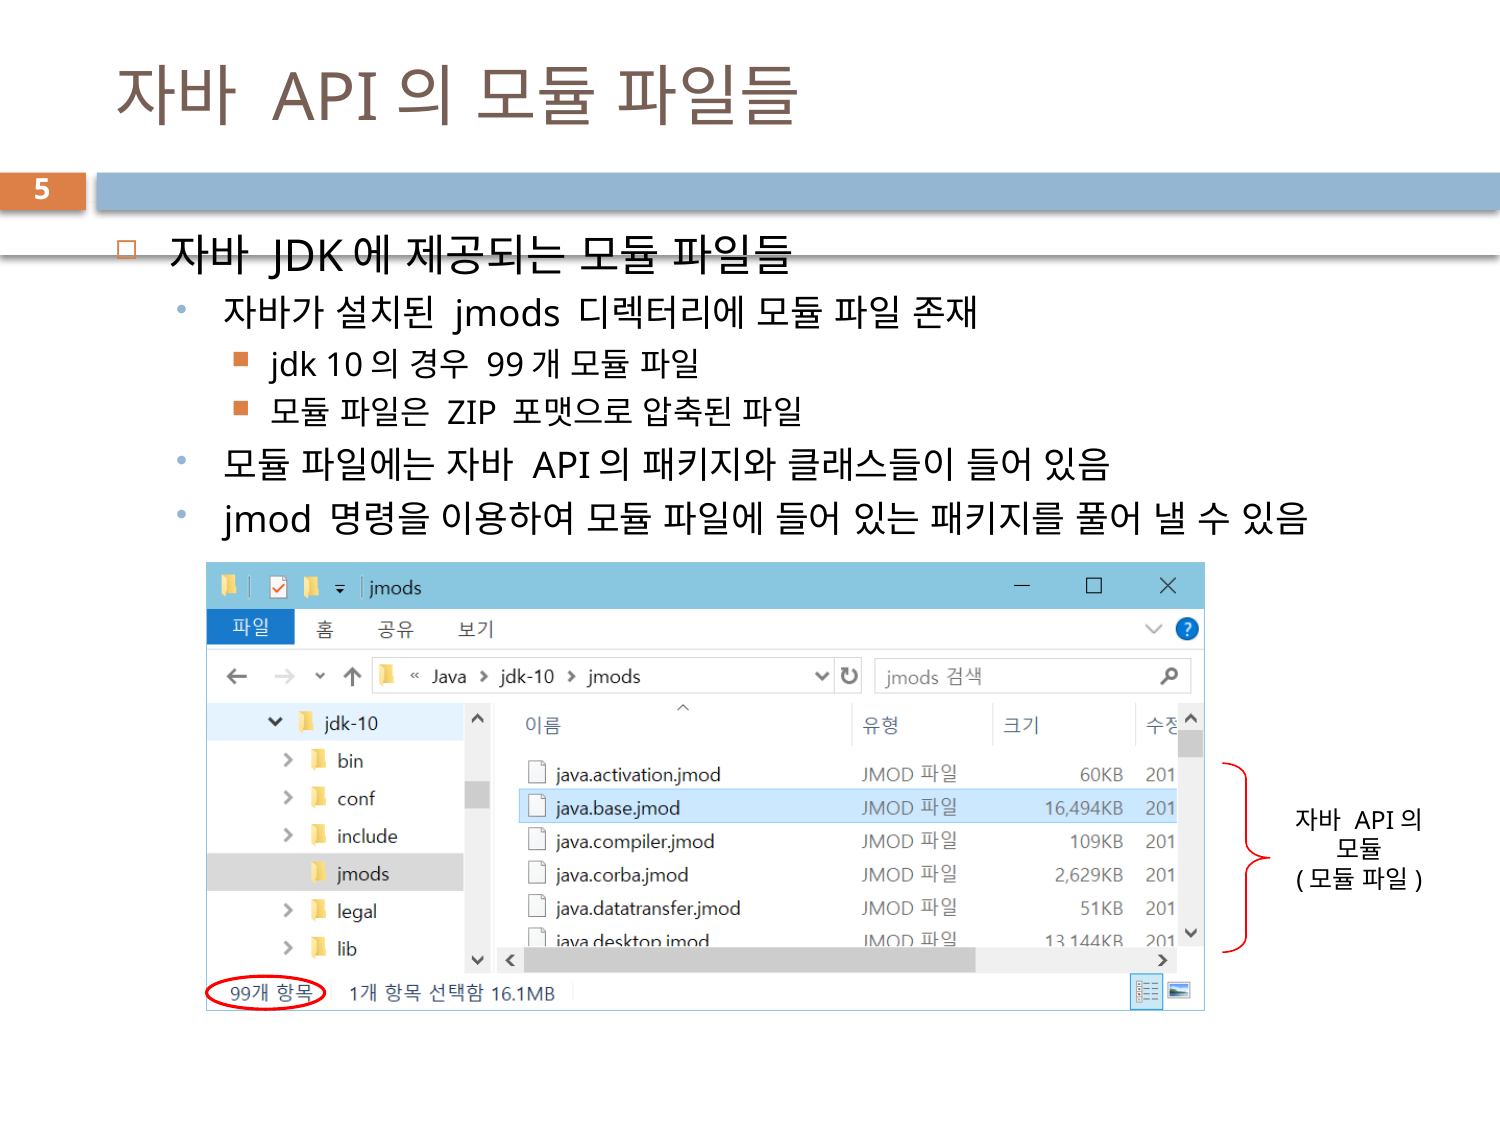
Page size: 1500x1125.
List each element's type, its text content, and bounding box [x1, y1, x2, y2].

text_box [1222, 762, 1271, 954]
title 자바 API의 모듈 파일들 [100, 37, 1438, 149]
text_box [206, 562, 1205, 1011]
text_box 자바 API의 모듈 (모듈 파일) [1280, 796, 1438, 902]
list 자바 JDK에 제공되는 모듈 파일들 자바가 설치된 jmods 디렉터리에 모듈 파일 존재 jdk 10의 경우 99개 모듈 파일 모듈 파일은 ZIP 포맷으로 압축된 파일 모듈 파일에는 자바 API의 패키지와 클래스들이 들어 있음 jmod 명령을 이용하여 모듈 파일에 들어 있는 패키지를 풀어 낼 수 있음 [100, 219, 1438, 551]
slide_number 5 [0, 170, 87, 211]
